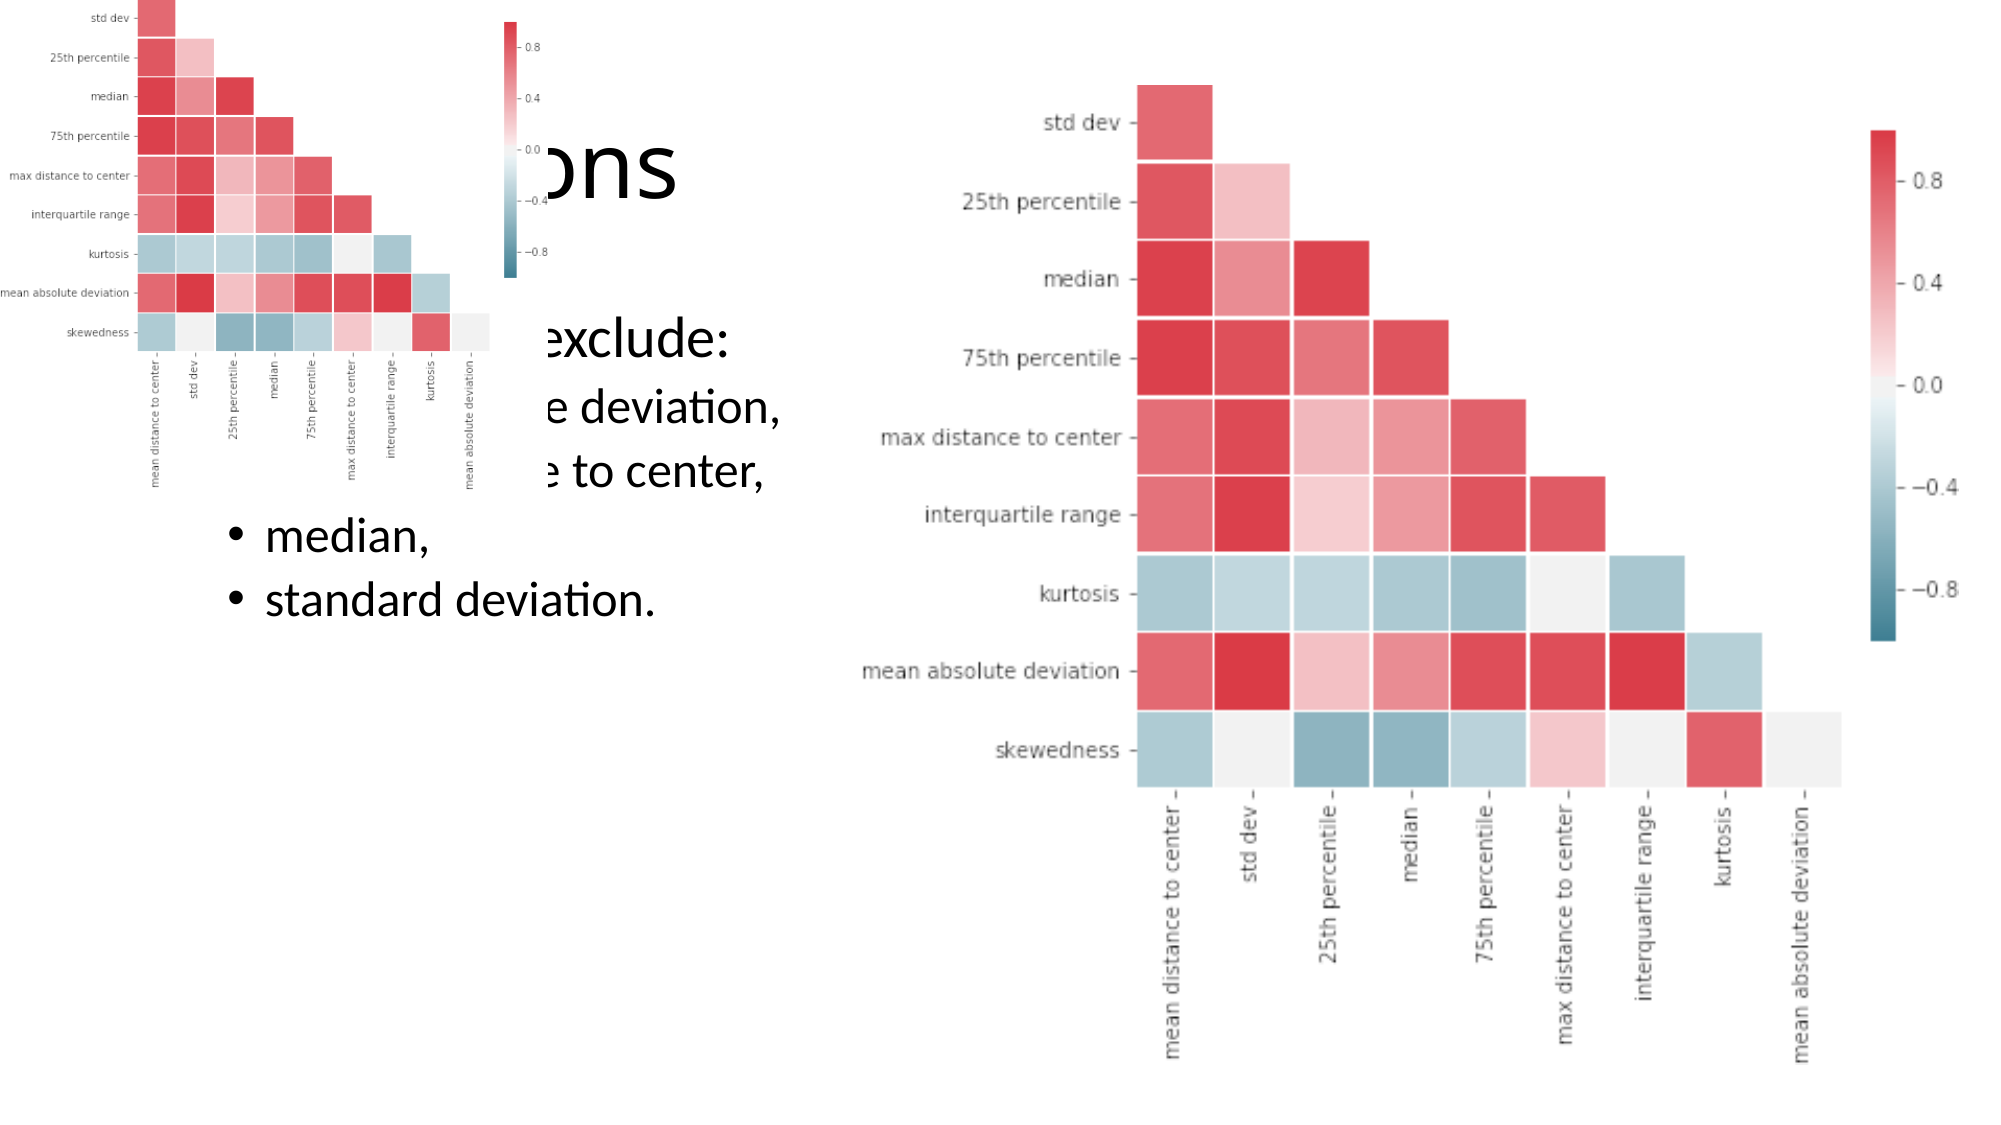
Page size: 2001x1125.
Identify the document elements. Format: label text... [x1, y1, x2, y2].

title Correlations [548, 59, 1863, 278]
picture [862, 85, 1959, 1065]
list Data points to exclude: Mean absolute deviation, mean distance to center, median, standard deviation. [137, 299, 862, 1014]
picture [0, 0, 548, 490]
